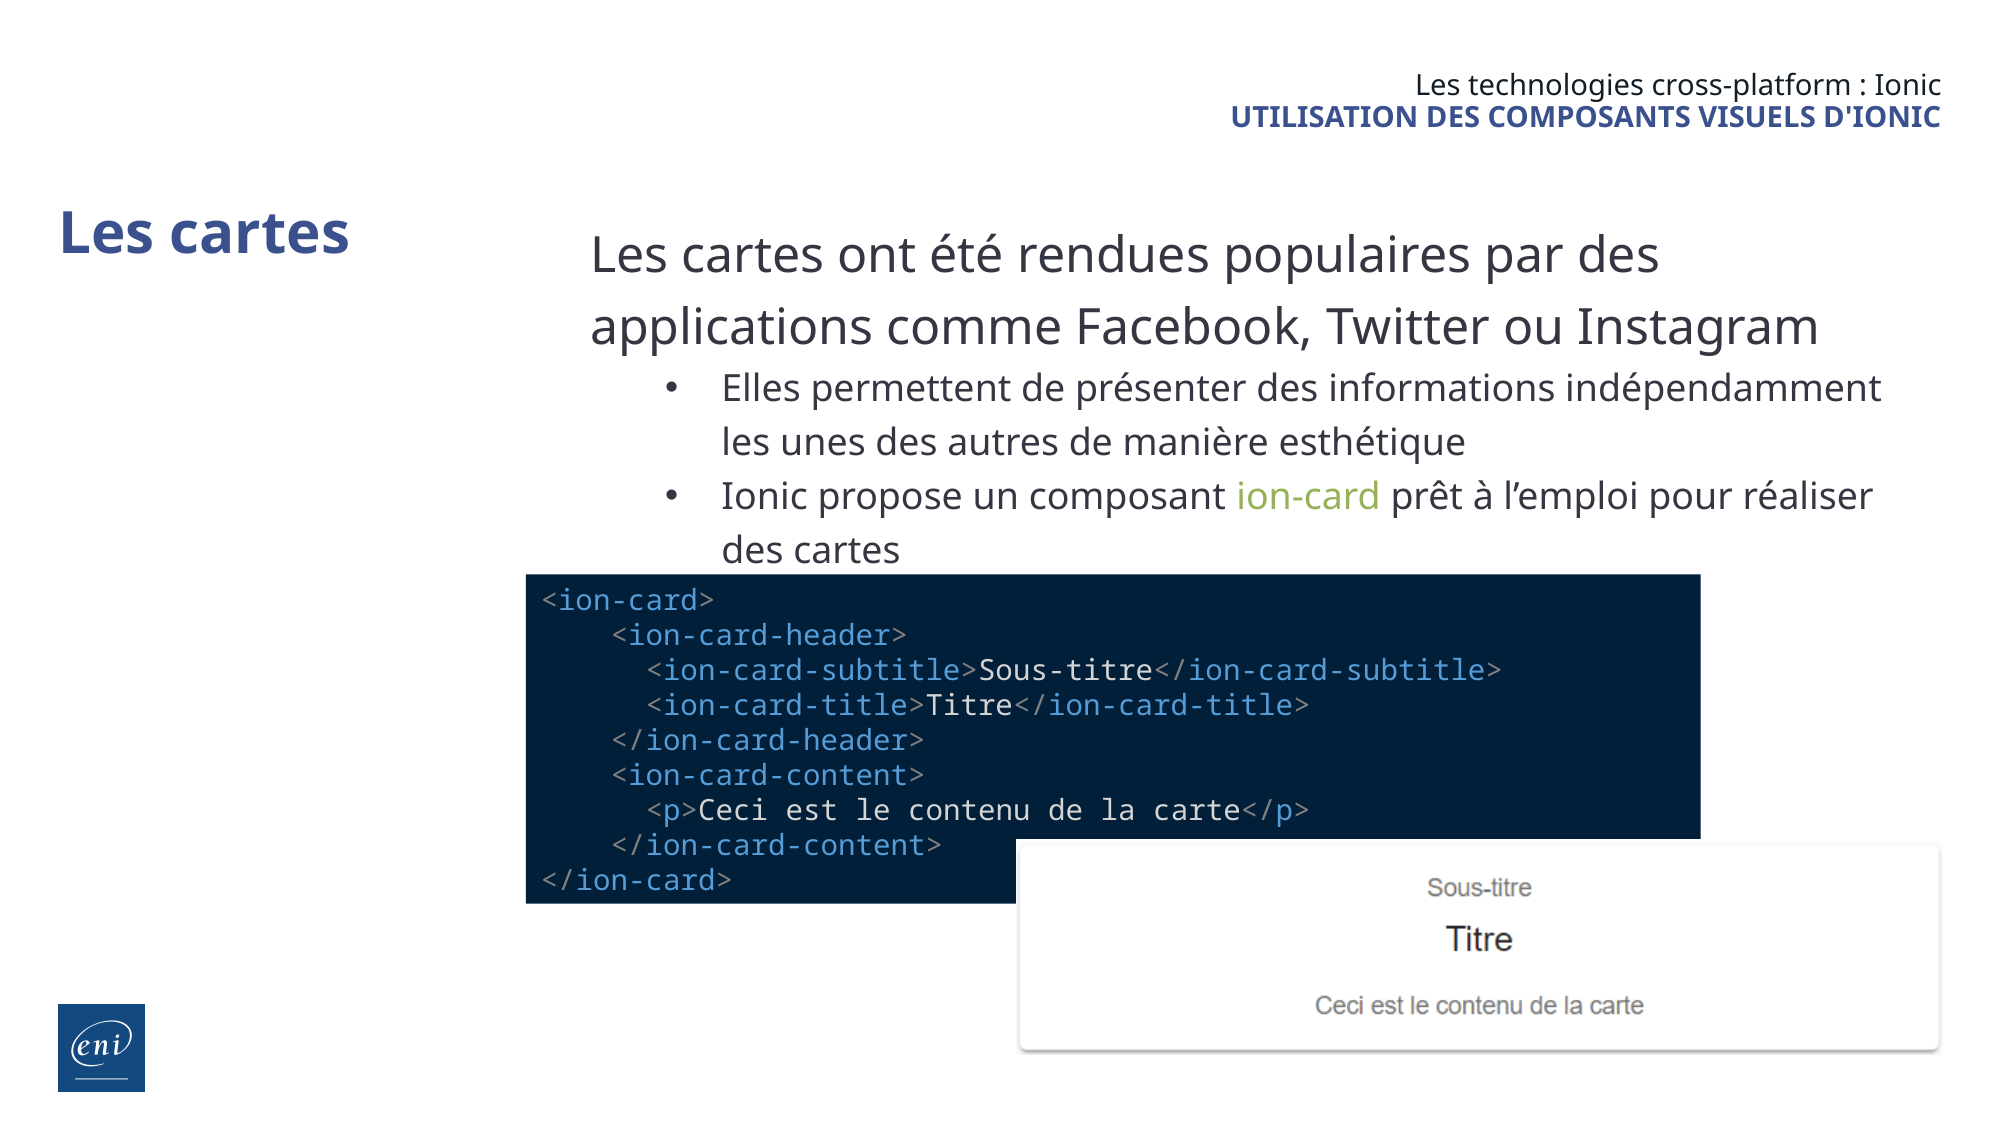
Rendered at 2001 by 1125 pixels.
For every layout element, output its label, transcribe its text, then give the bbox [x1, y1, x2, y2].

text_box <ion-card> <ion-card-header> <ion-card-subtitle>Sous-titre</ion-card-subtitle> <ion-card-title>Titre</ion-card-title> </ion-card-header> <ion-card-content> <p>Ceci est le contenu de la carte</p> </ion-card-content> </ion-card> [525, 574, 1701, 904]
picture [58, 1004, 145, 1092]
text_box Les technologies cross-platform : Ionic Utilisation des composants visuels d'Ionic [627, 70, 1942, 160]
text_box Les cartes [58, 203, 526, 929]
text_box Les cartes ont été rendues populaires par des applications comme Facebook, Twitter ou Instagram Elles permettent de présenter des informations indépendamment les unes des autres de manière esthétique Ionic propose un composant ion-card prêt à l’emploi pour réaliser des cartes [575, 203, 1942, 579]
picture [1016, 839, 1943, 1055]
